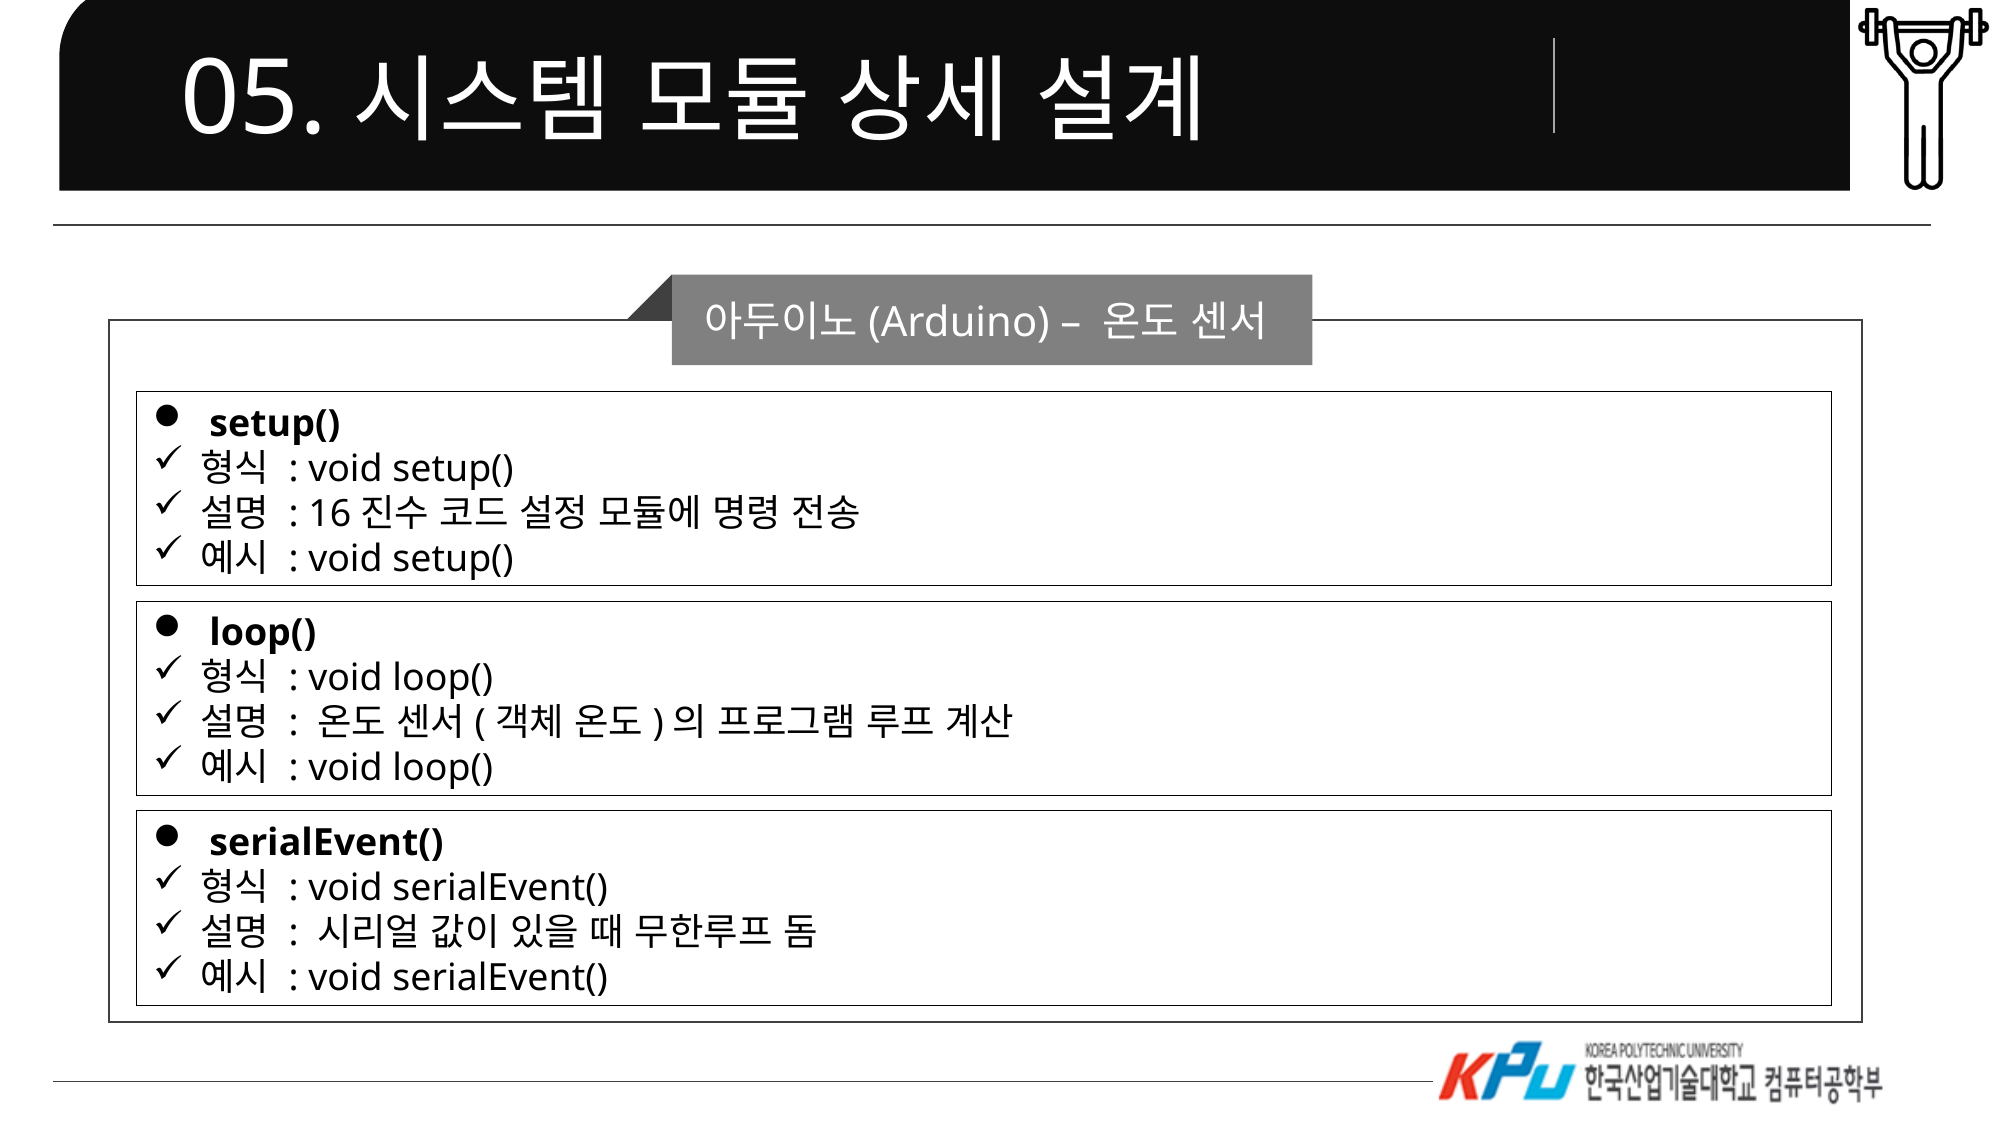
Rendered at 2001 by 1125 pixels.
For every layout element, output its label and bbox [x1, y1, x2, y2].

text_box [59, 0, 1850, 191]
picture [1850, 0, 1997, 197]
text_box [109, 274, 1863, 1022]
text_box [1433, 1039, 1888, 1113]
